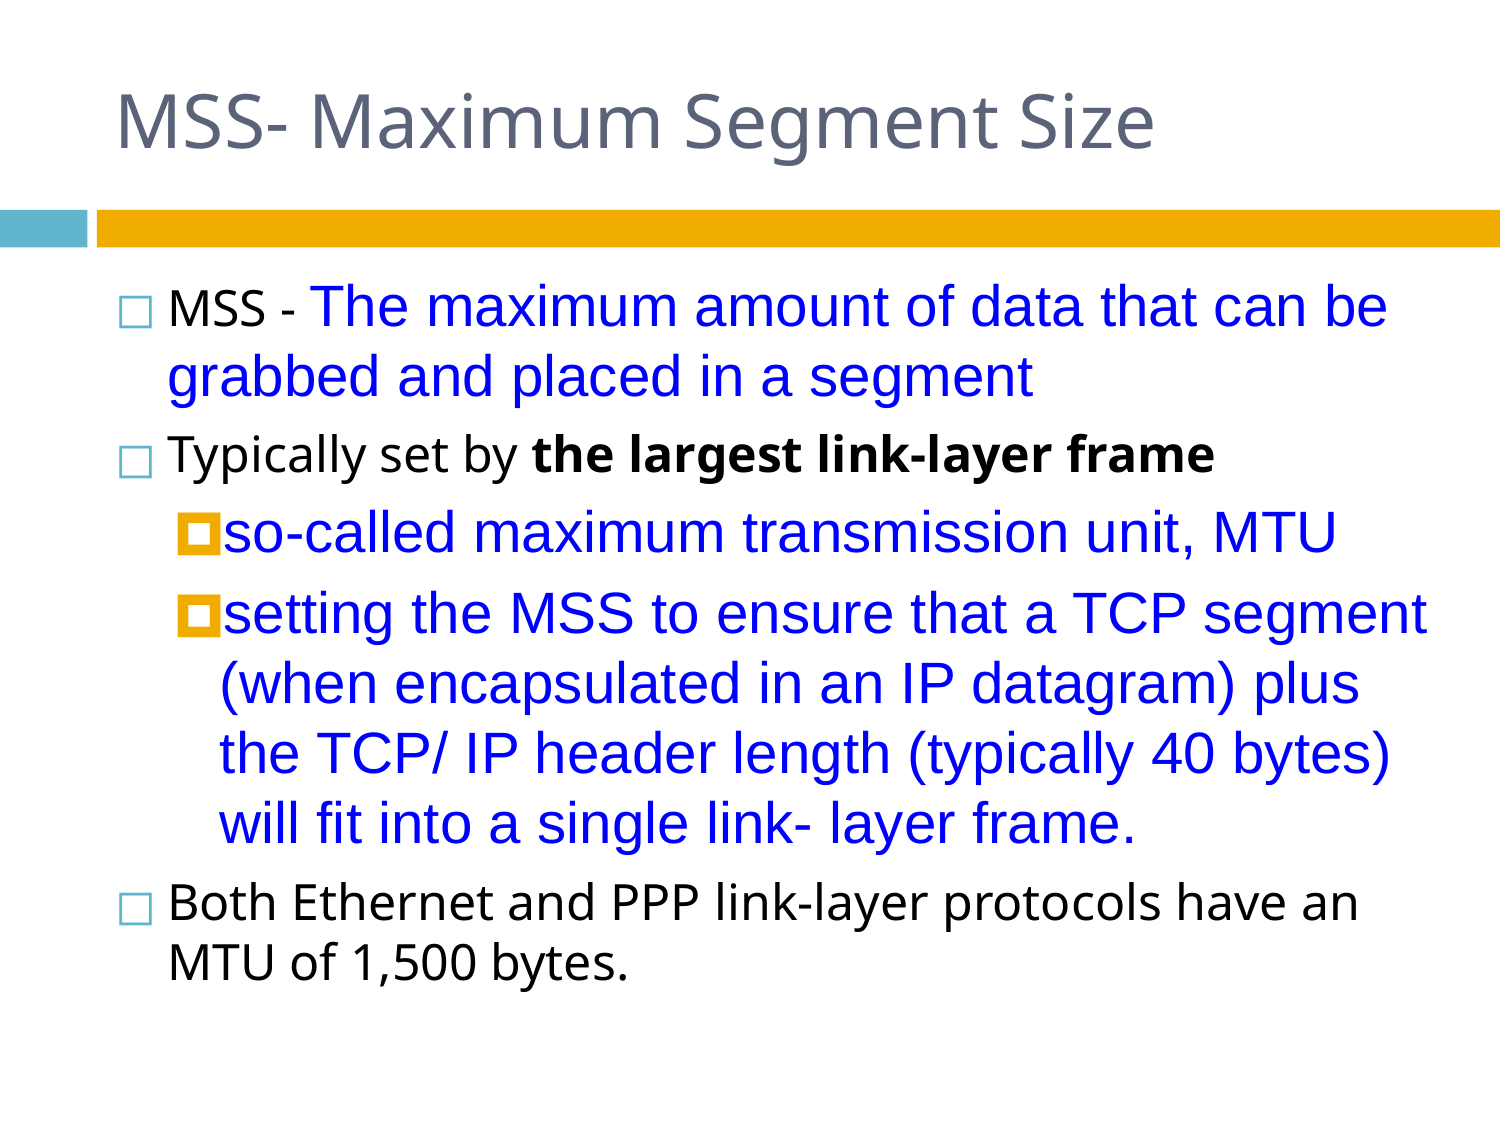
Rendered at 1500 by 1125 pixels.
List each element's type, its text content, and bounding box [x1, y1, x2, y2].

list MSS - The maximum amount of data that can be grabbed and placed in a segment Typically set by the largest link-layer frame so-called maximum transmission unit, MTU setting the MSS to ensure that a TCP segment (when encapsulated in an IP datagram) plus the TCP/ IP header length (typically 40 bytes) will fit into a single link- layer frame. Both Ethernet and PPP link-layer protocols have an MTU of 1,500 bytes. [99, 260, 1463, 1125]
title MSS- Maximum Segment Size [99, 37, 1438, 200]
